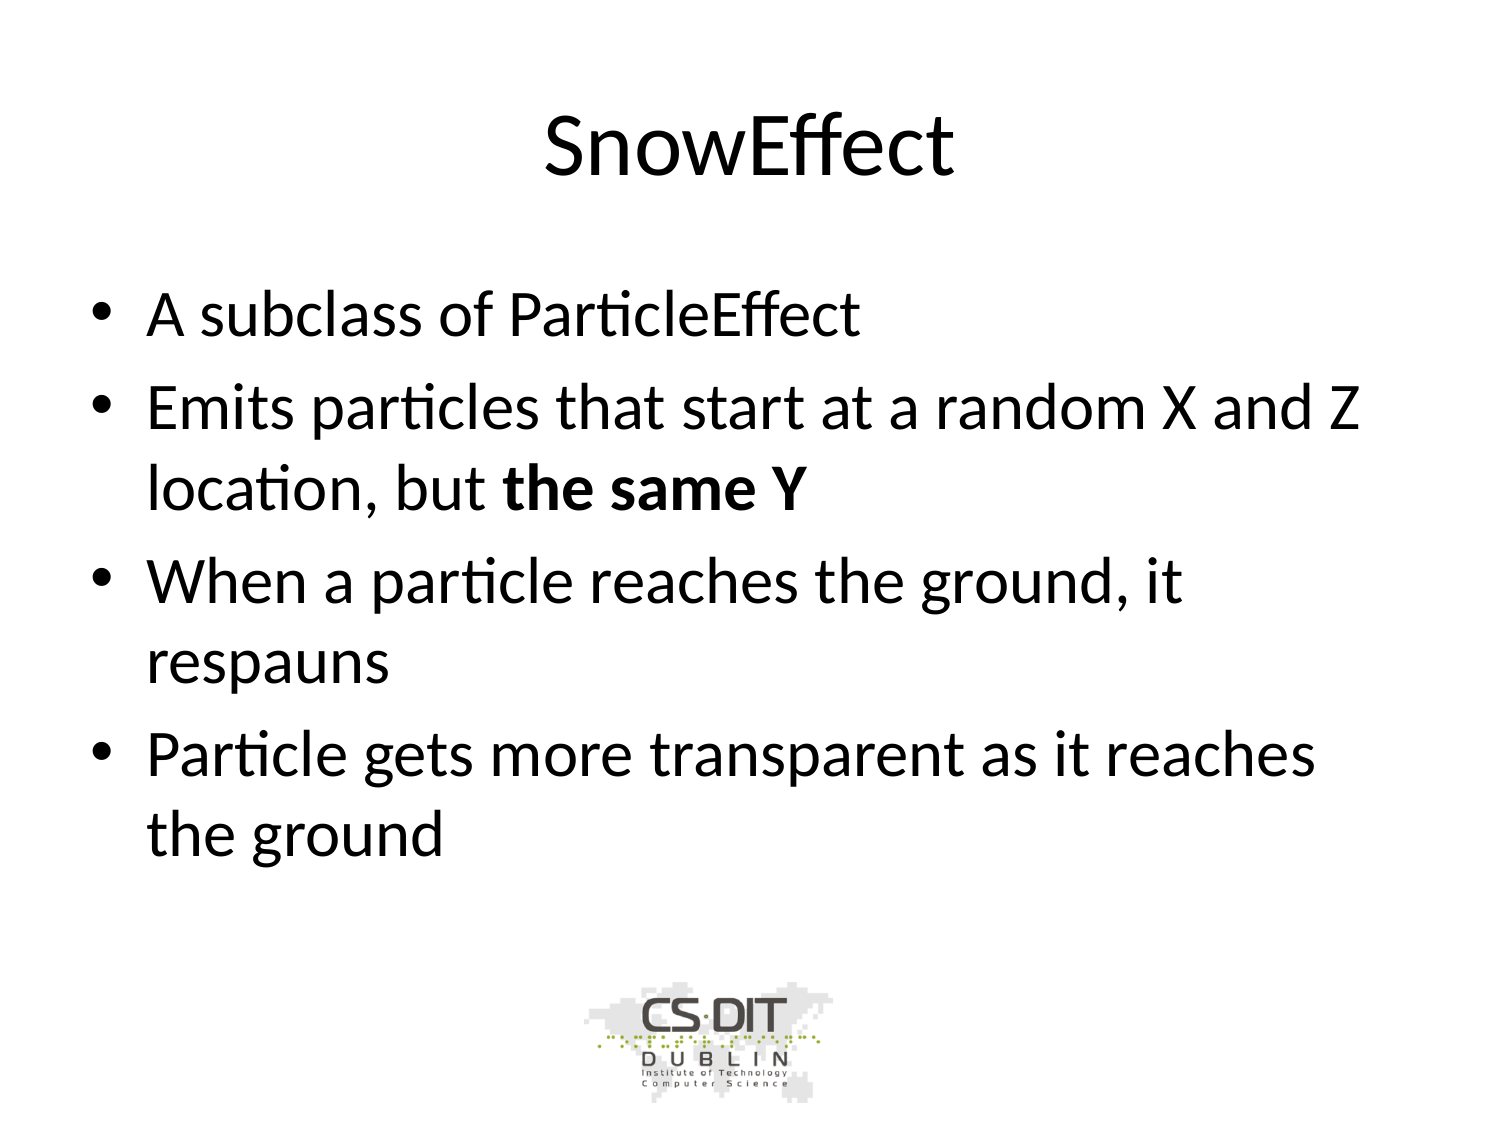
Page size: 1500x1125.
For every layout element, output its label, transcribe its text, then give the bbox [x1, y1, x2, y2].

picture [584, 1005, 833, 1103]
title SnowEffect [75, 45, 1425, 233]
list A subclass of ParticleEffect Emits particles that start at a random X and Z location, but the same Y When a particle reaches the ground, it respauns Particle gets more transparent as it reaches the ground [75, 262, 1425, 1005]
